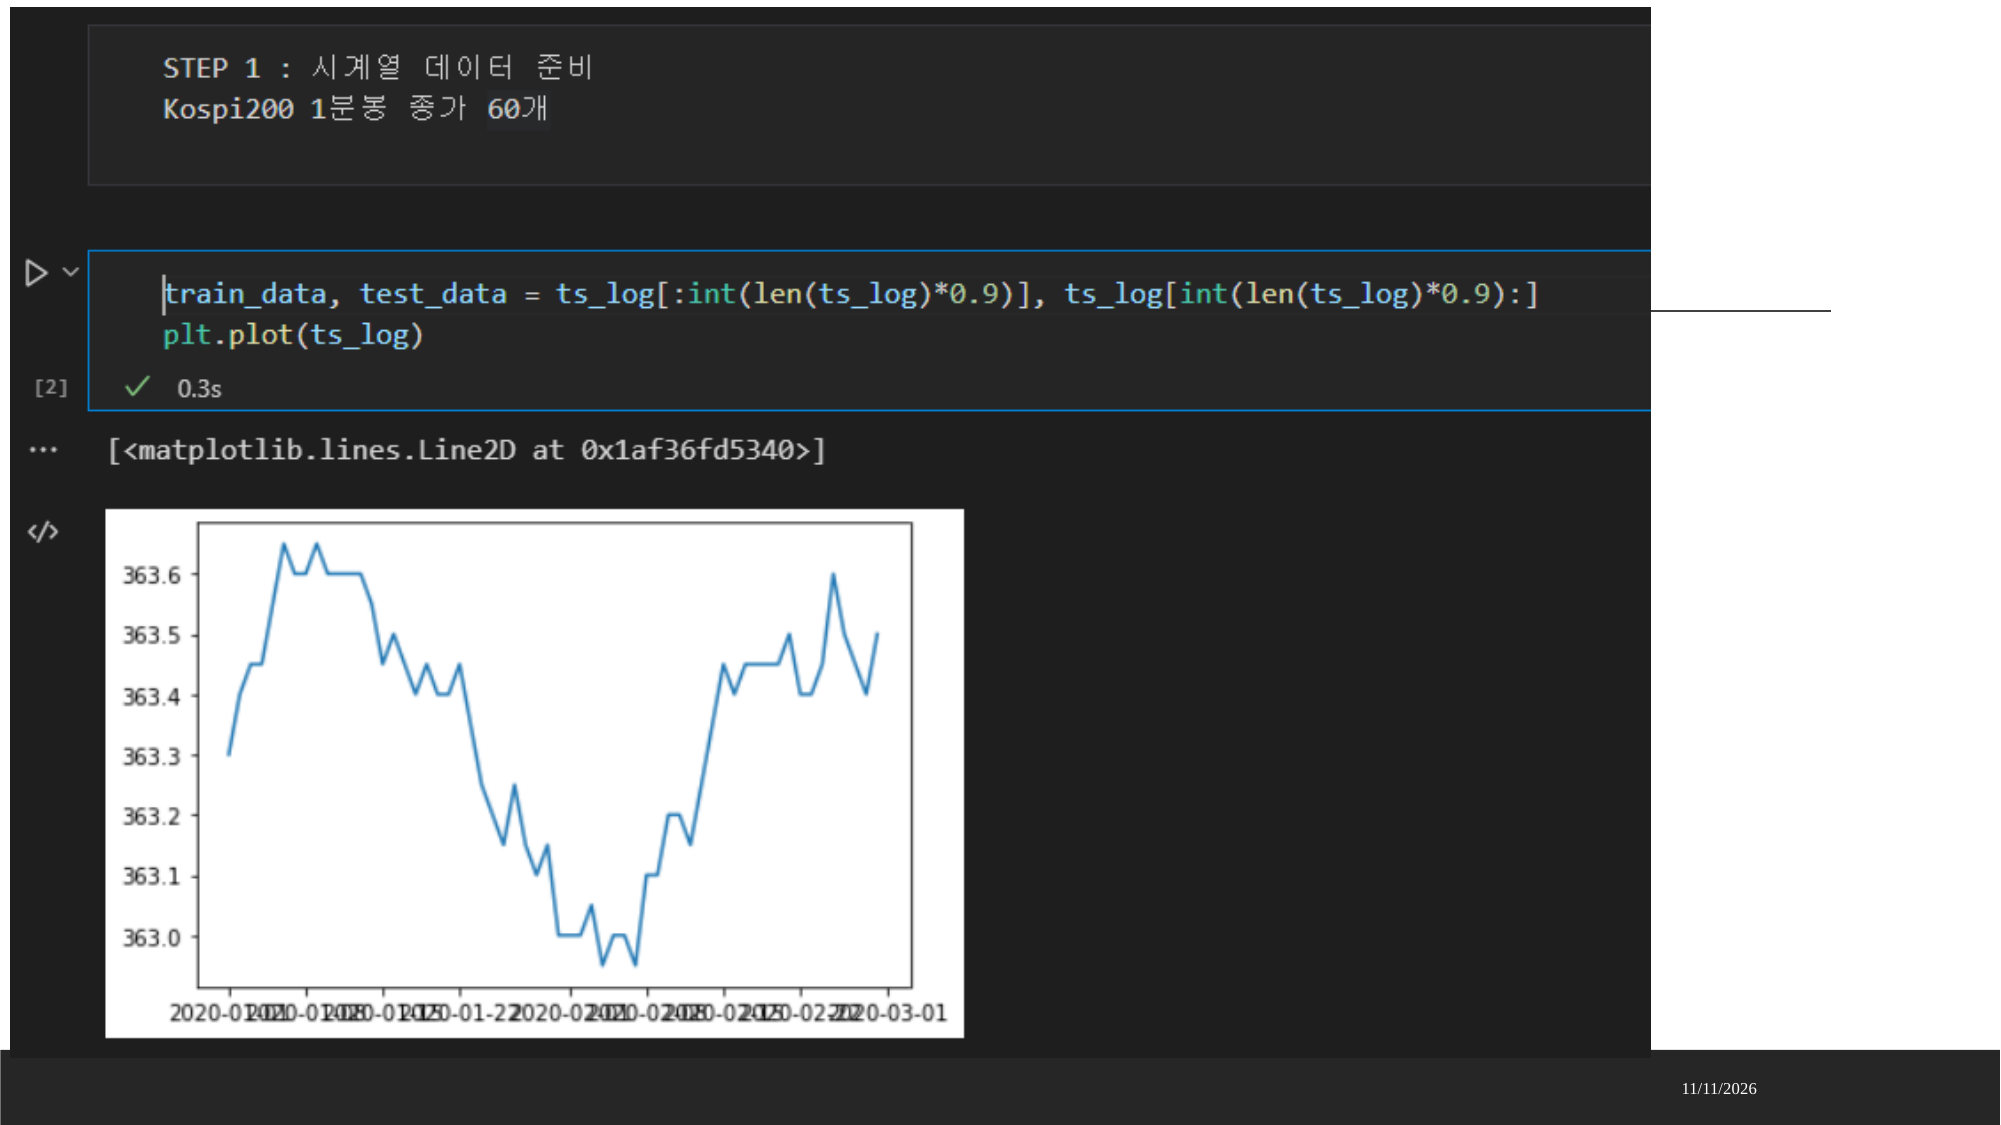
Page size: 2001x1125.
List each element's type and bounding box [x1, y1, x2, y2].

slide_number [1348, 1057, 1773, 1118]
picture [9, 6, 1652, 1058]
